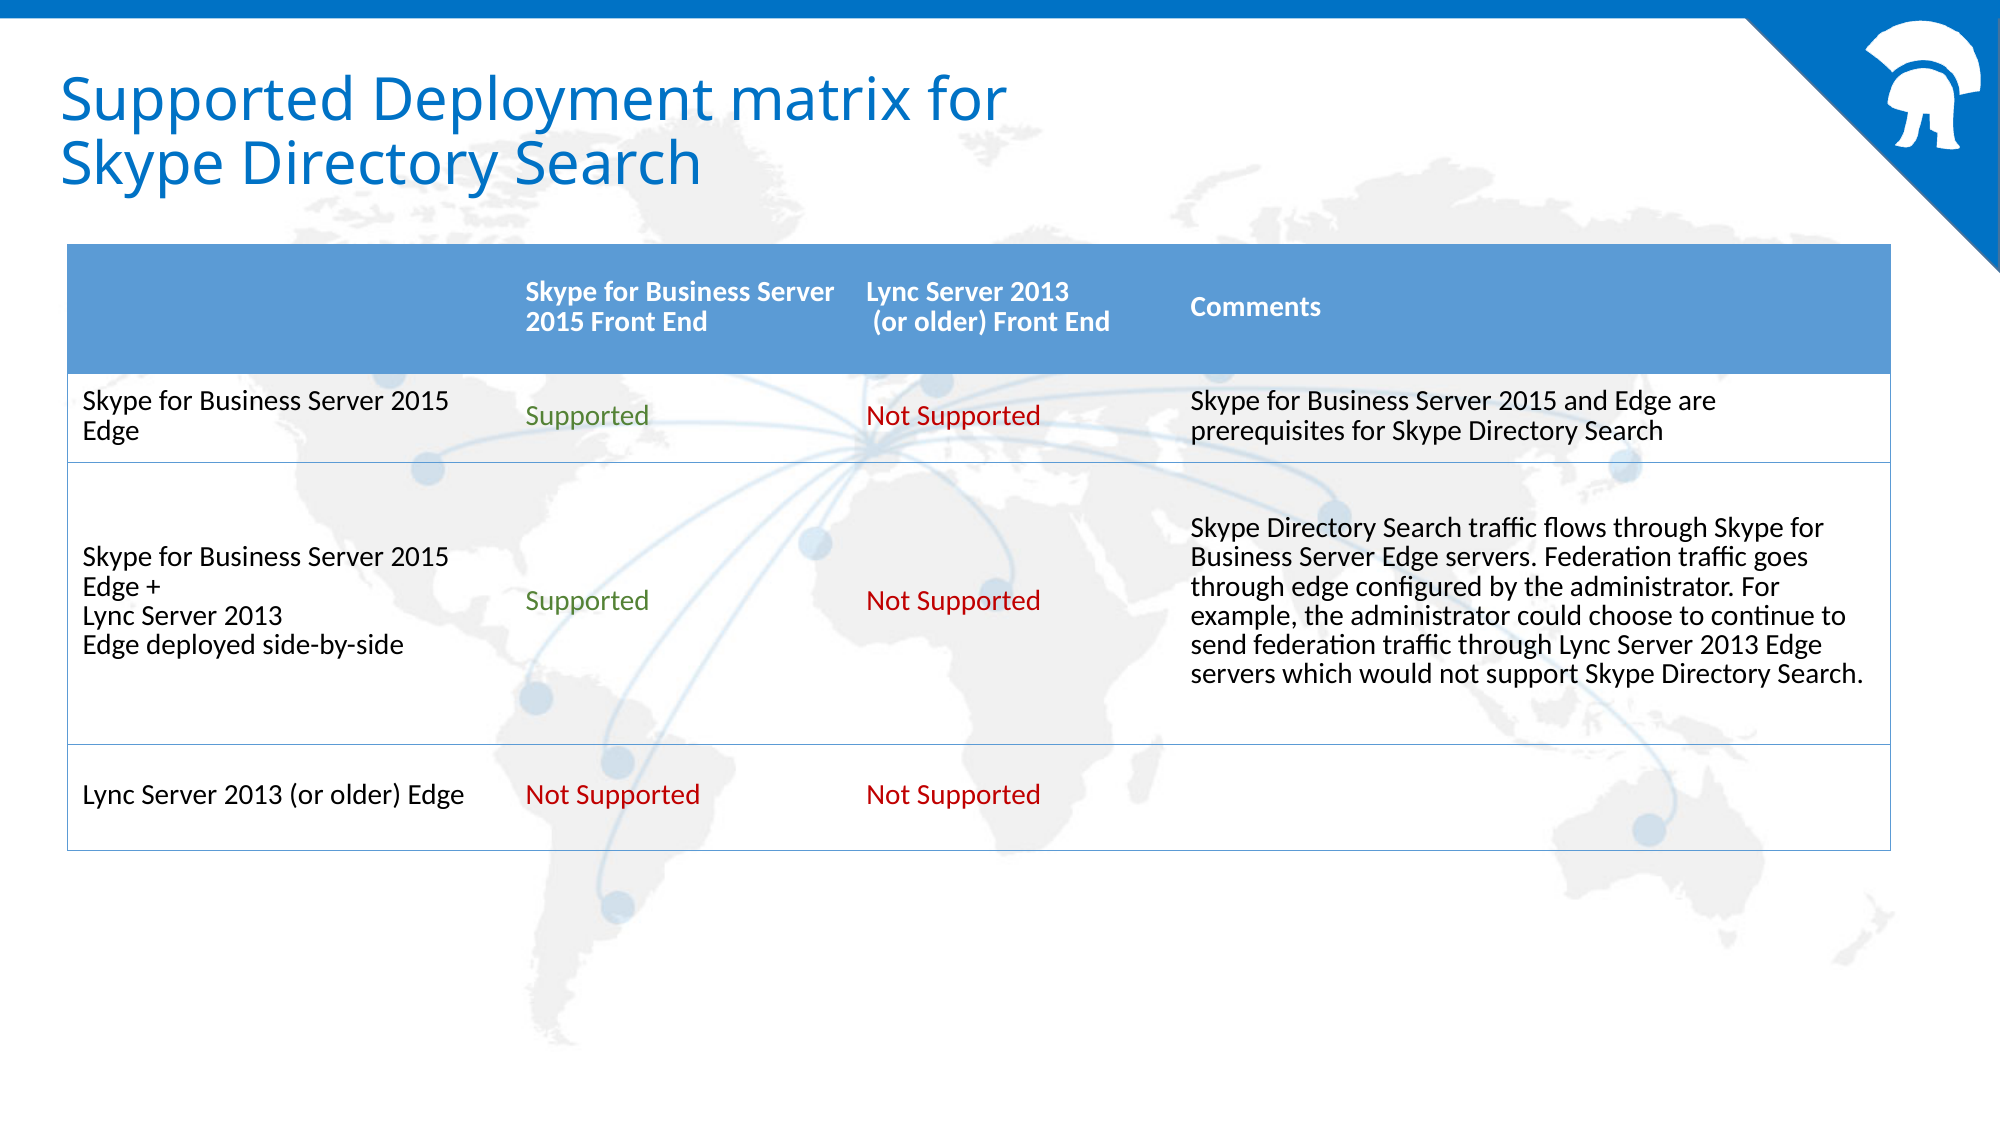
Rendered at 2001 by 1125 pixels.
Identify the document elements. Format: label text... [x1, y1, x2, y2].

table_cell Skype for Business Server 2015 and Edge are prerequisites for Skype Directory Search [1176, 374, 1890, 462]
table_header Comments [1176, 245, 1890, 373]
table_header [68, 245, 511, 373]
table_header Skype for Business Server 2015 Front End [511, 245, 851, 373]
picture [0, 0, 2001, 1125]
table_cell Supported [511, 374, 851, 462]
title Supported Deployment matrix for Skype Directory Search [45, 59, 1863, 278]
table_cell Skype for Business Server 2015 Edge [68, 374, 511, 462]
table_cell Not Supported [511, 745, 851, 850]
table_cell [1176, 745, 1890, 850]
table_cell Skype for Business Server 2015 Edge + Lync Server 2013 Edge deployed side-by-side [68, 463, 511, 744]
table_cell Lync Server 2013 (or older) Edge [68, 745, 511, 850]
table_cell Skype Directory Search traffic flows through Skype for Business Server Edge servers. Federation traffic goes through edge configured by the administrator. For example, the administrator could choose to continue to send federation traffic through Lync Server 2013 Edge servers which would not support Skype Directory Search. [1176, 463, 1890, 744]
table_cell Not Supported [851, 463, 1176, 744]
table_header Lync Server 2013 (or older) Front End [851, 245, 1176, 373]
table_cell Not Supported [851, 374, 1176, 462]
table_cell Not Supported [851, 745, 1176, 850]
table_cell Supported [511, 463, 851, 744]
